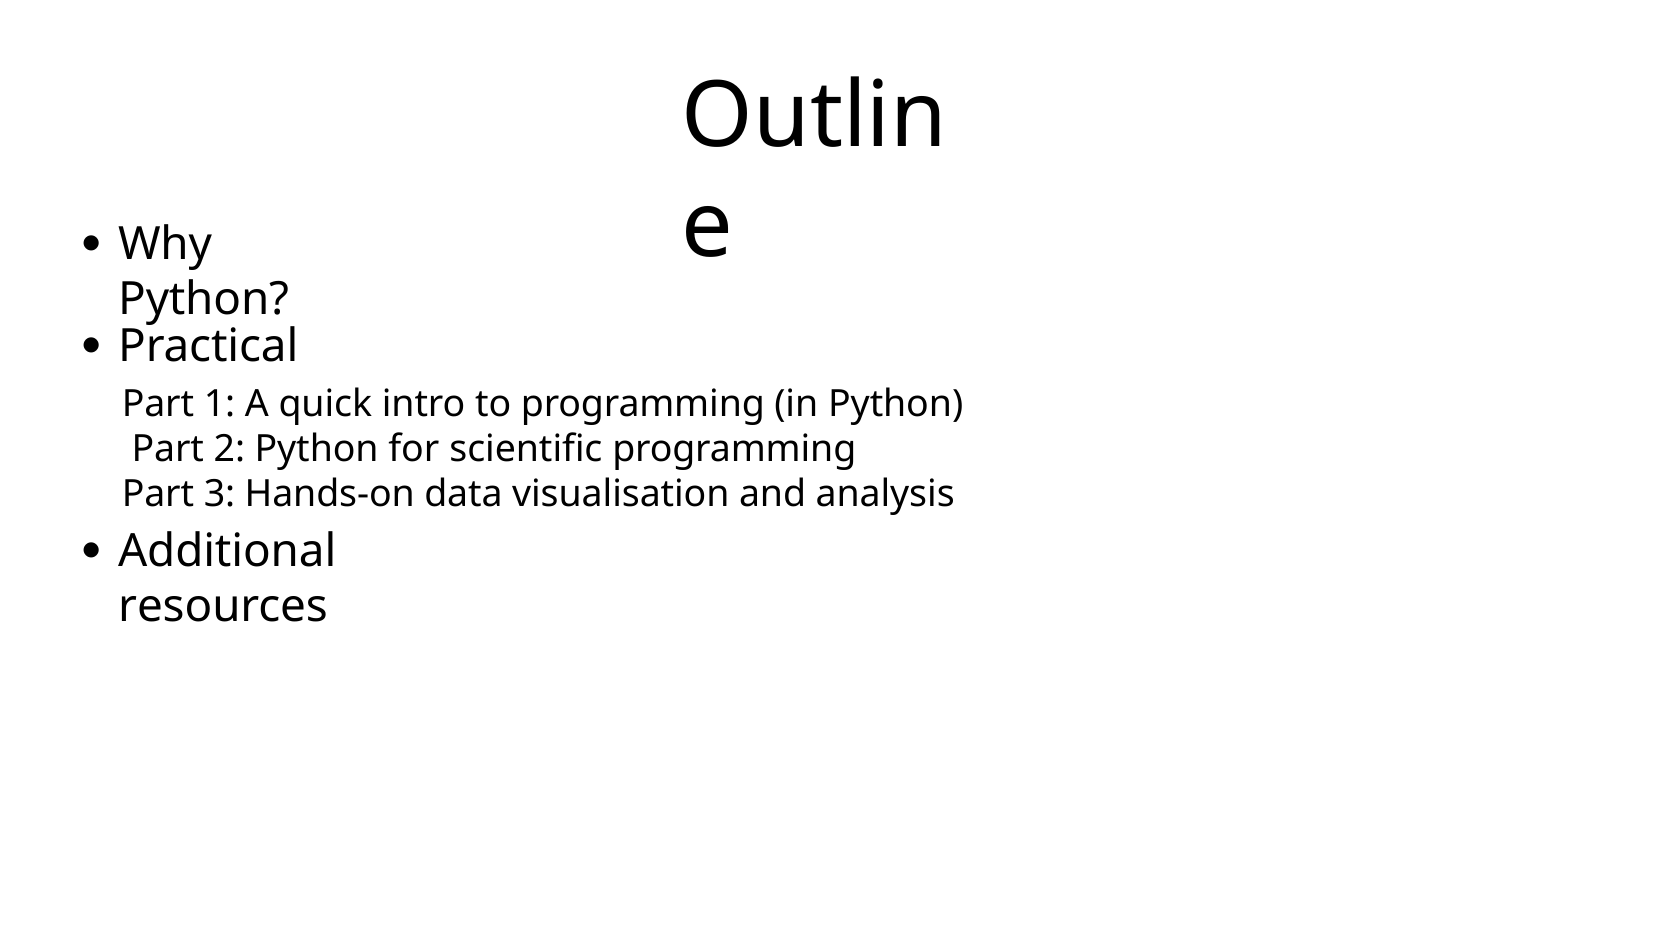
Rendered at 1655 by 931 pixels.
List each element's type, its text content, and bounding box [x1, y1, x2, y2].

text_box ● [80, 225, 102, 253]
text_box Additional resources [116, 522, 554, 631]
text_box ● [80, 532, 102, 560]
text_box Why Python? [115, 211, 393, 313]
text_box Part 1: A quick intro to programming (in Python) Part 2: Python for scientific programming Part 3: Hands-on data visualisation and analysis [107, 371, 988, 522]
title Outline [679, 52, 974, 275]
text_box Practical [115, 313, 533, 371]
text_box ● [80, 327, 102, 355]
